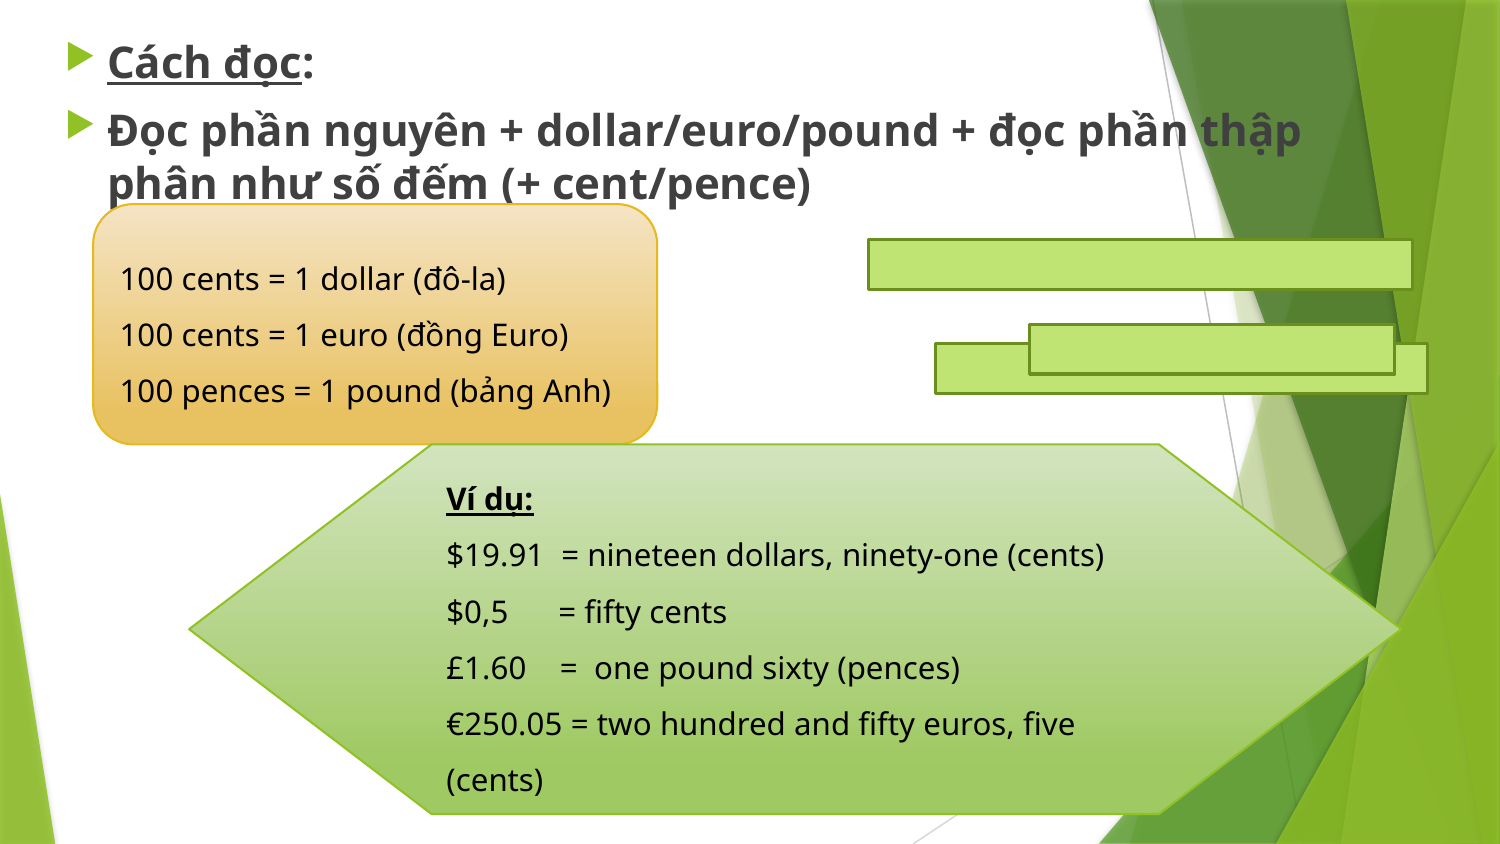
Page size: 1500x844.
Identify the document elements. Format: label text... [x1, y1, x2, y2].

text_box 100 cents = 1 dollar (đô-la) 100 cents = 1 euro (đồng Euro) 100 pences = 1 pound (bảng Anh) [92, 203, 659, 446]
text_box [1028, 323, 1396, 376]
text_box [934, 342, 1429, 395]
text_box Ví dụ: $19.91 = nineteen dollars, ninety-one (cents) $0,5 = fifty cents £1.60 = one pound sixty (pences) €250.05 = two hundred and fifty euros, five (cents) [188, 443, 1403, 816]
text_box [867, 238, 1414, 291]
list Cách đọc: Đọc phần nguyên + dollar/euro/pound + đọc phần thập phân như số đếm (+ cent/pence) [49, 27, 1439, 810]
